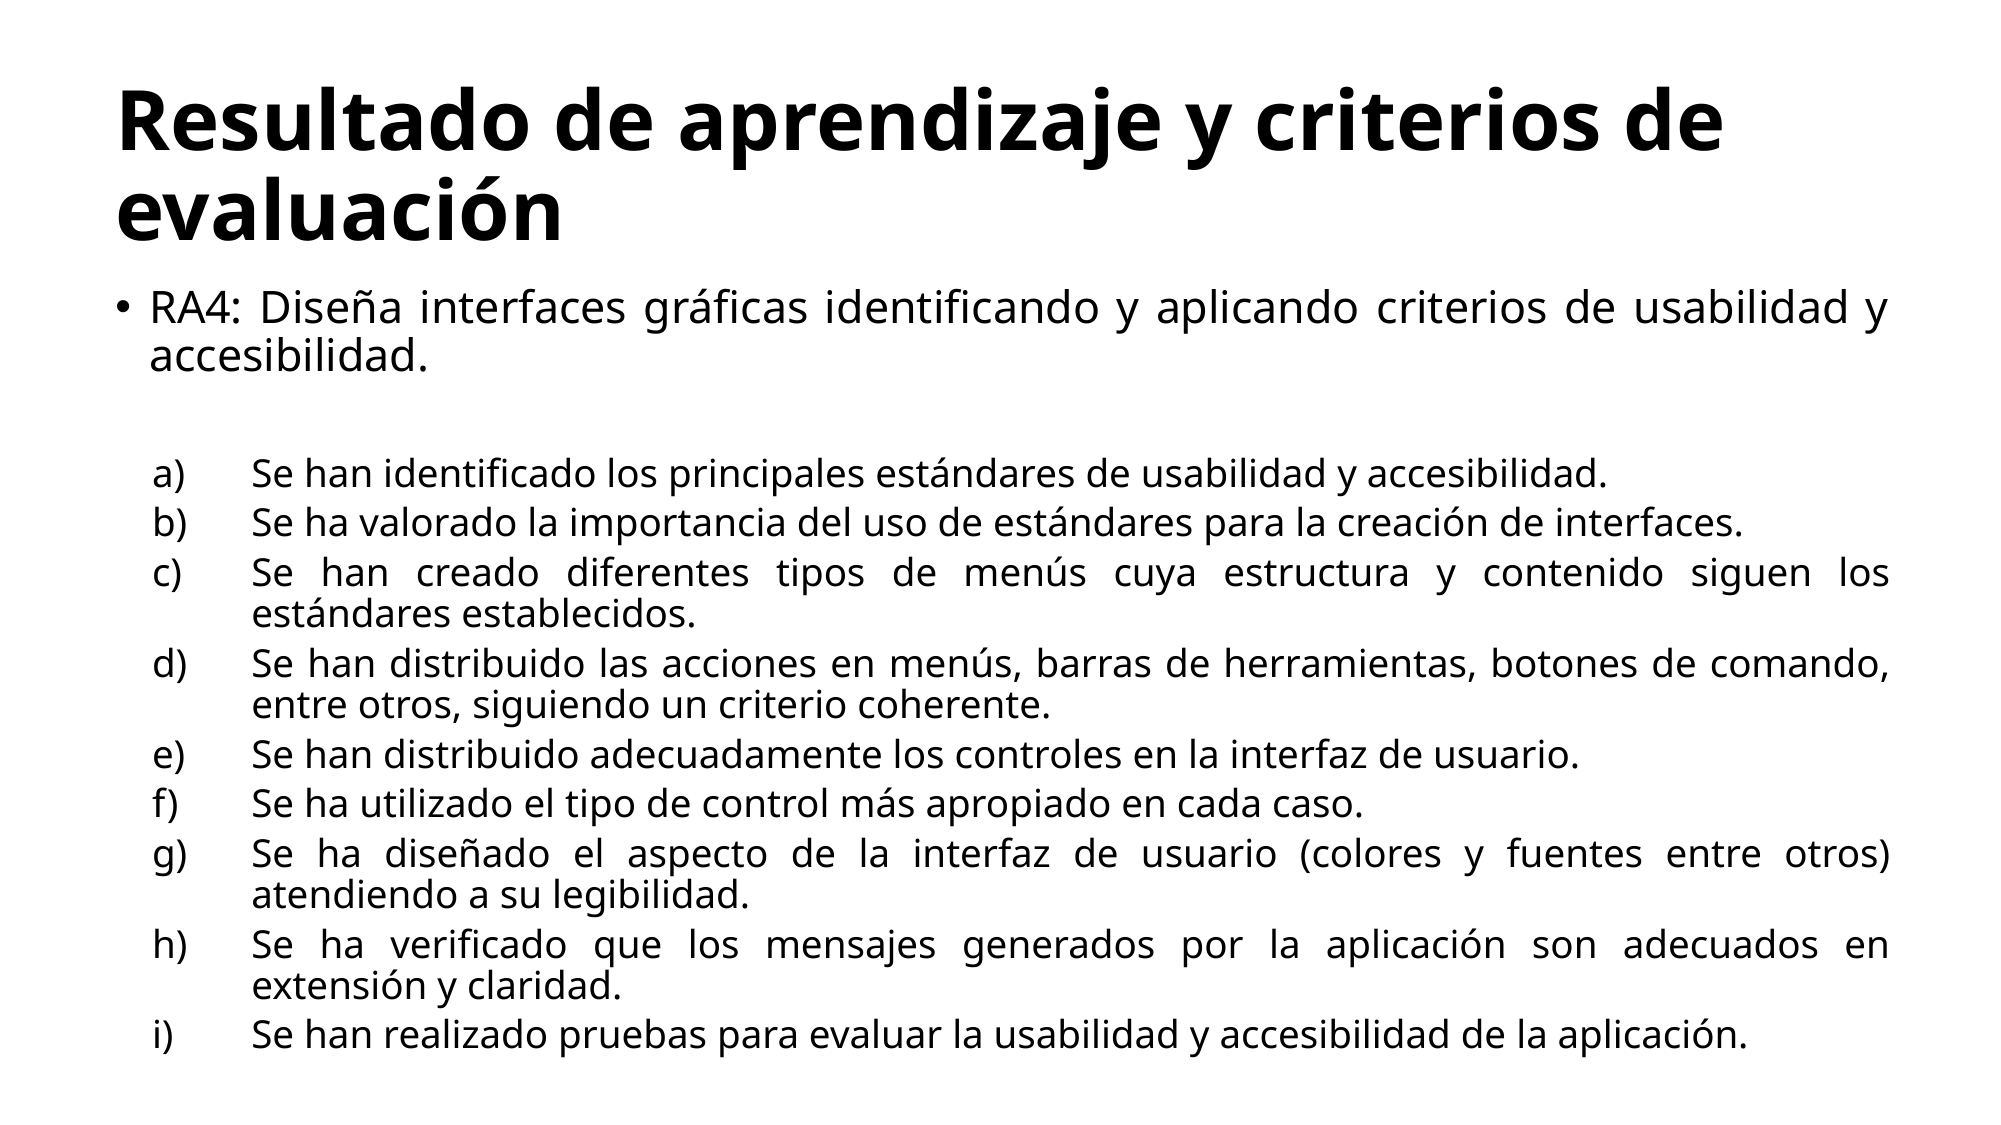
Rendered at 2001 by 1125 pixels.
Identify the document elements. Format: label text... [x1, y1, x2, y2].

title Resultado de aprendizaje y criterios de evaluación [100, 59, 1907, 277]
list RA4: Diseña interfaces gráficas identificando y aplicando criterios de usabilidad y accesibilidad. Se han identificado los principales estándares de usabilidad y accesibilidad. Se ha valorado la importancia del uso de estándares para la creación de interfaces. Se han creado diferentes tipos de menús cuya estructura y contenido siguen los estándares establecidos. Se han distribuido las acciones en menús, barras de herramientas, botones de comando, entre otros, siguiendo un criterio coherente. Se han distribuido adecuadamente los controles en la interfaz de usuario. Se ha utilizado el tipo de control más apropiado en cada caso. Se ha diseñado el aspecto de la interfaz de usuario (colores y fuentes entre otros) atendiendo a su legibilidad. Se ha verificado que los mensajes generados por la aplicación son adecuados en extensión y claridad. Se han realizado pruebas para evaluar la usabilidad y accesibilidad de la aplicación. [100, 277, 1907, 1066]
